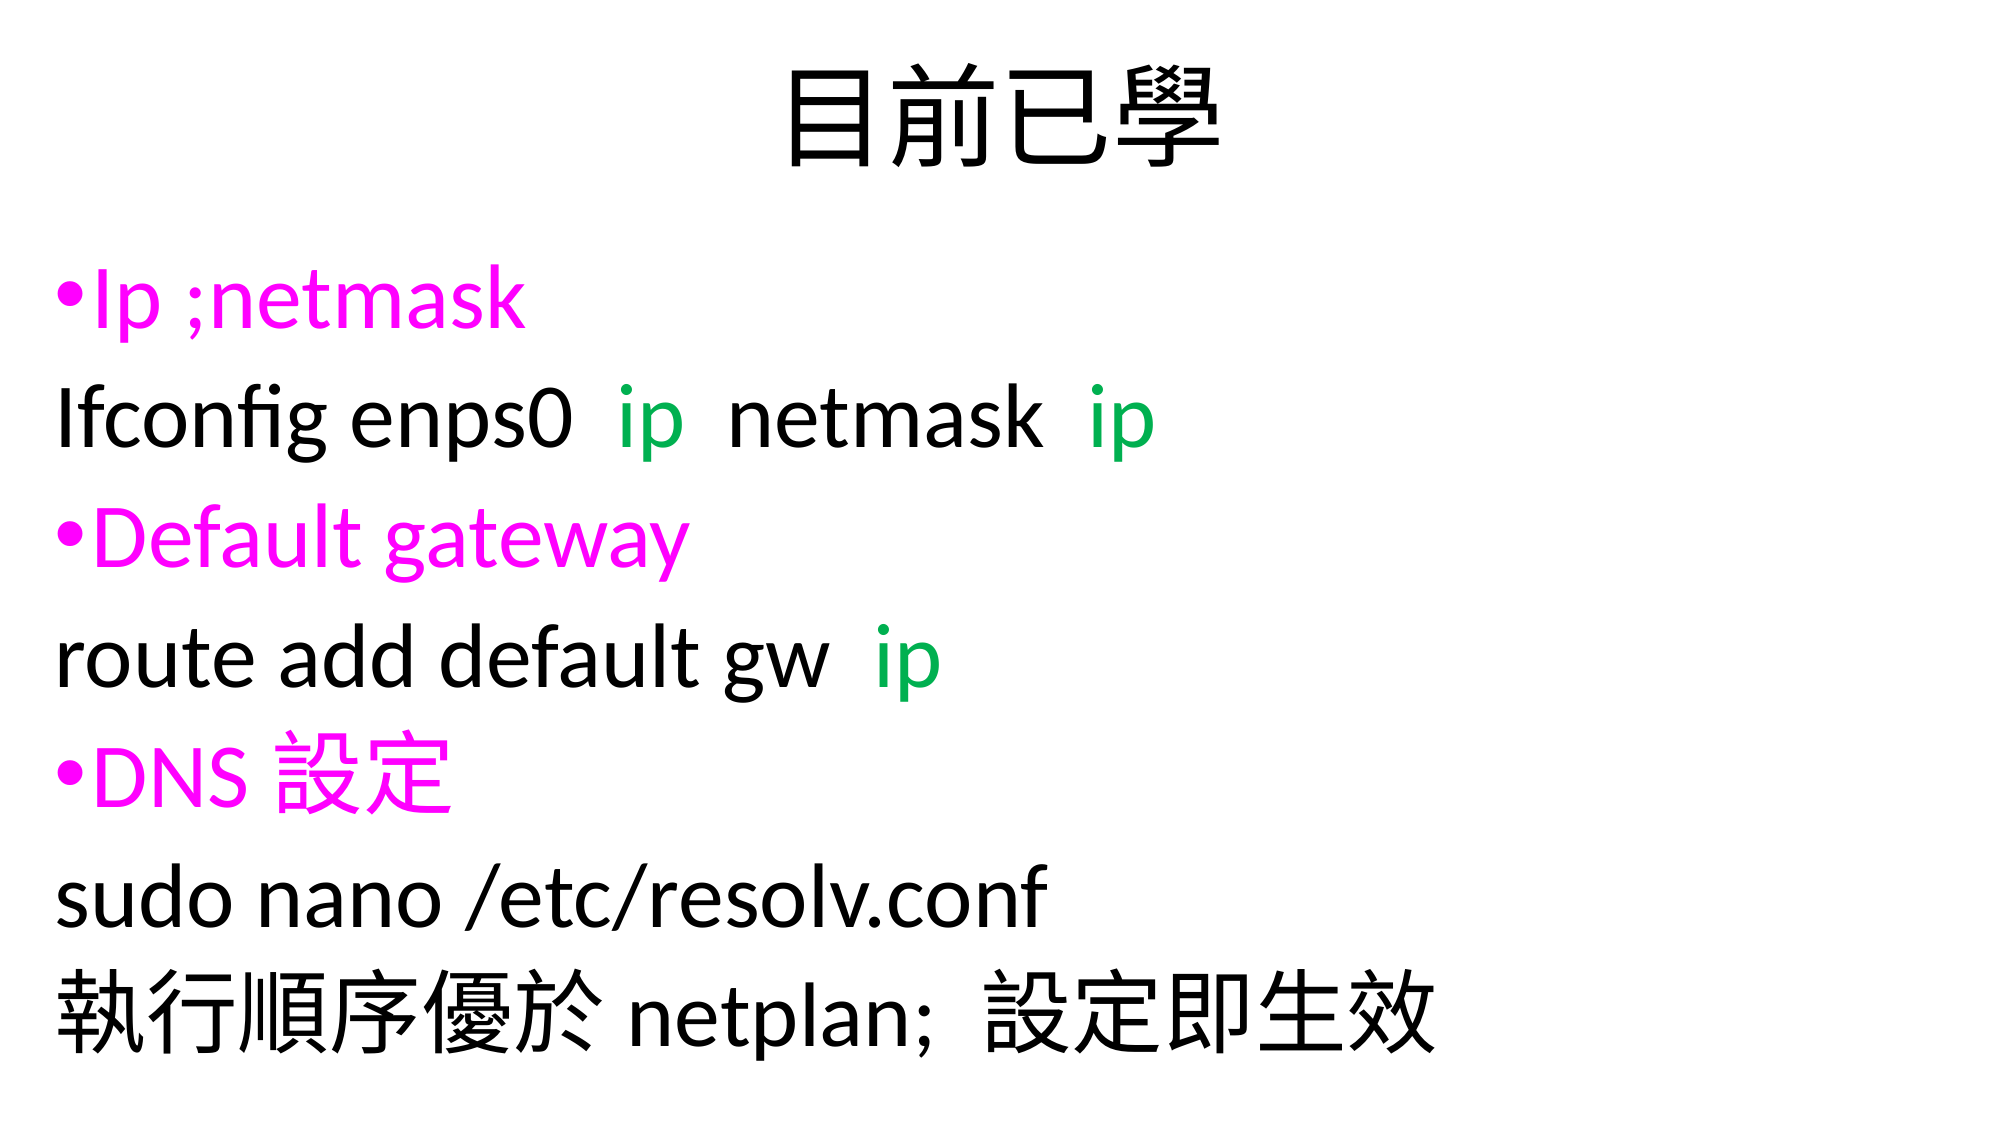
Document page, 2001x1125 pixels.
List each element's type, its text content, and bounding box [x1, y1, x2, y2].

title 目前已學 [137, 59, 1863, 185]
list Ip ;netmask Ifconfig enps0 ip netmask ip Default gateway route add default gw ip DNS設定 sudo nano /etc/resolv.conf 執行順序優於netplan; 設定即生效 [39, 241, 2000, 1095]
